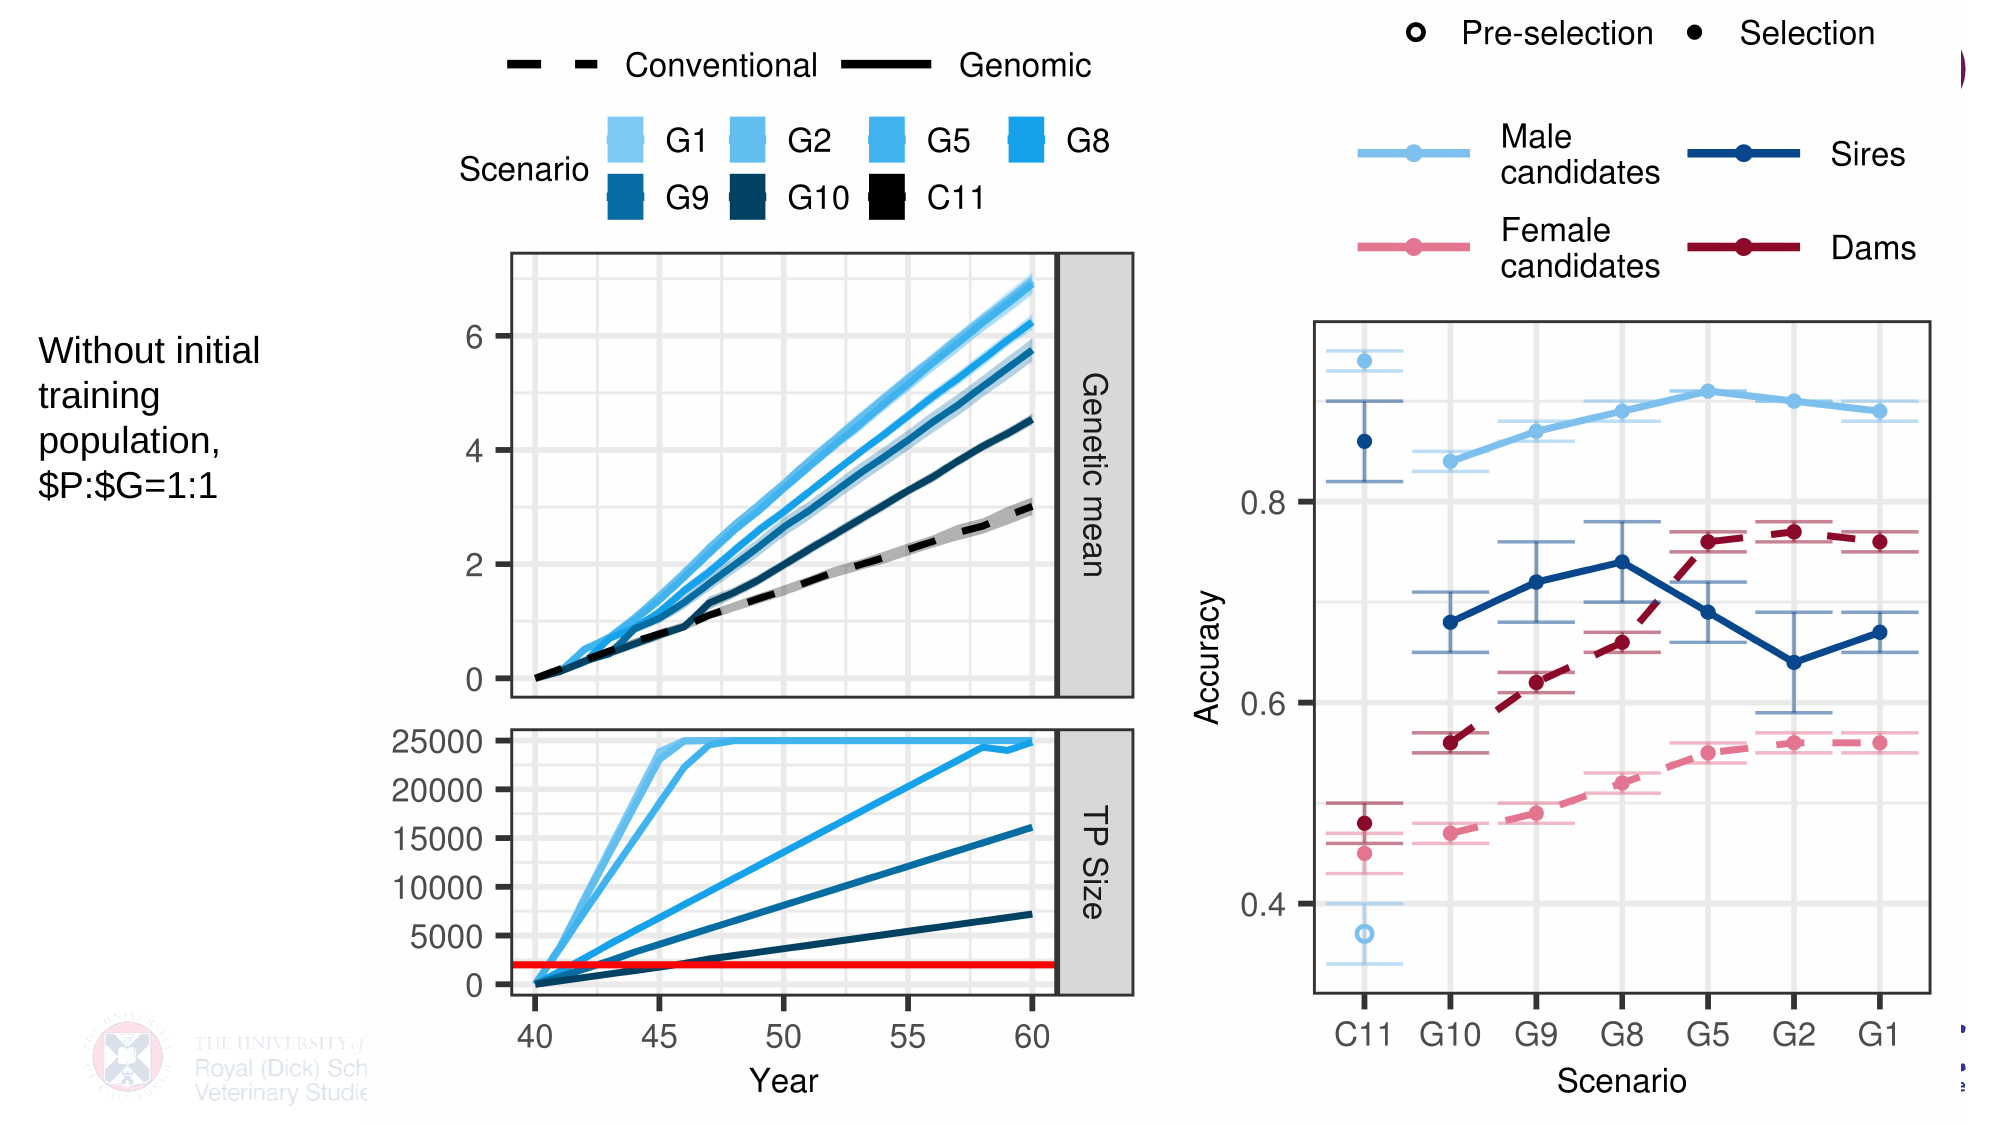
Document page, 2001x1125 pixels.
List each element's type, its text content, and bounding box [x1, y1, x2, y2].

text_box Without initial training population, $P:$G=1:1 [23, 318, 331, 502]
picture [366, 3, 1966, 1125]
